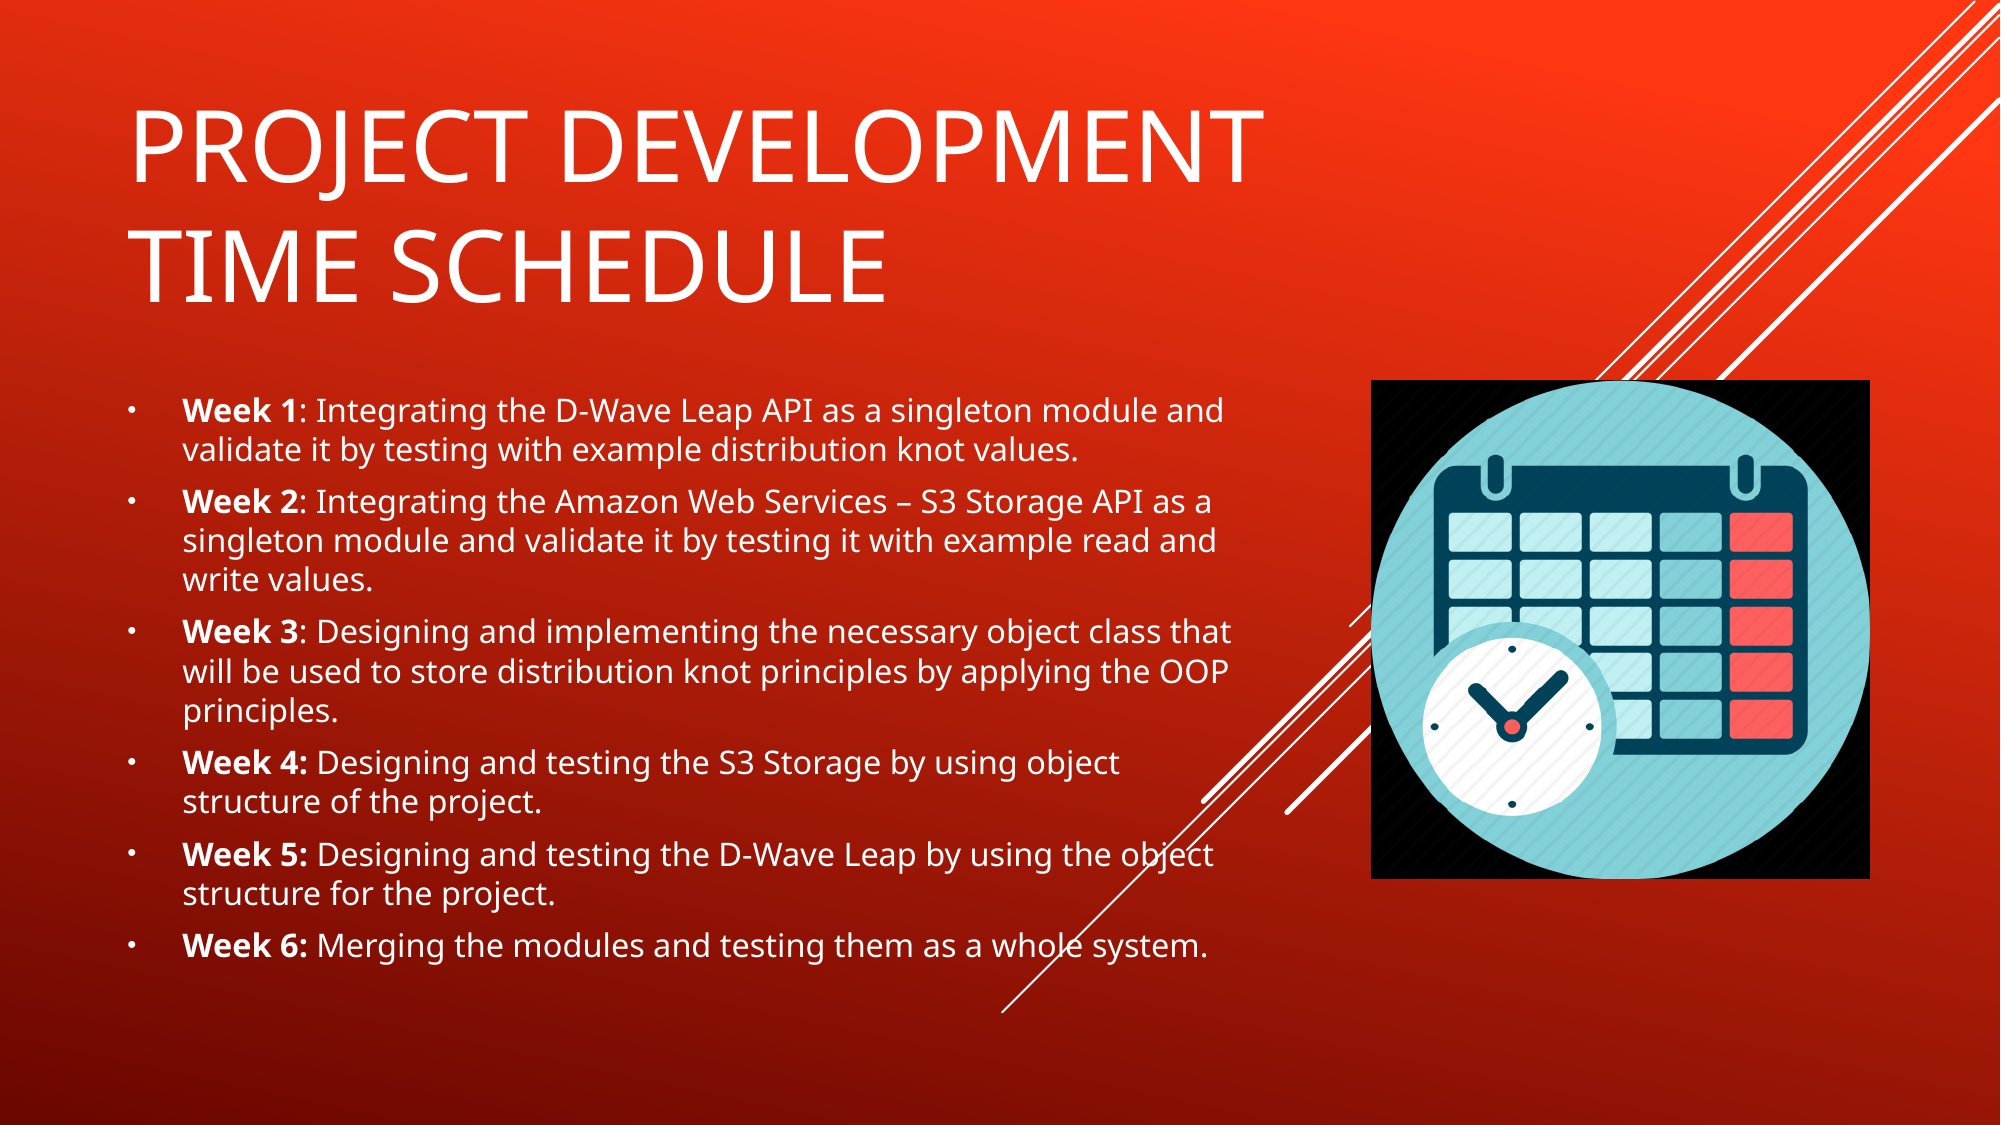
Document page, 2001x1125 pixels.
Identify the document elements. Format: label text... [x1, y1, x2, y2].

picture [1370, 380, 1870, 880]
subtitle Week 1: Integrating the D-Wave Leap API as a singleton module and validate it by testing with example distribution knot values. Week 2: Integrating the Amazon Web Services – S3 Storage API as a singleton module and validate it by testing it with example read and write values. Week 3: Designing and implementing the necessary object class that will be used to store distribution knot principles by applying the OOP principles. Week 4: Designing and testing the S3 Storage by using object structure of the project. Week 5: Designing and testing the D-Wave Leap by using the object structure for the project. Week 6: Merging the modules and testing them as a whole system. [112, 329, 1254, 994]
title Project development TIme schedule [112, 62, 1425, 330]
